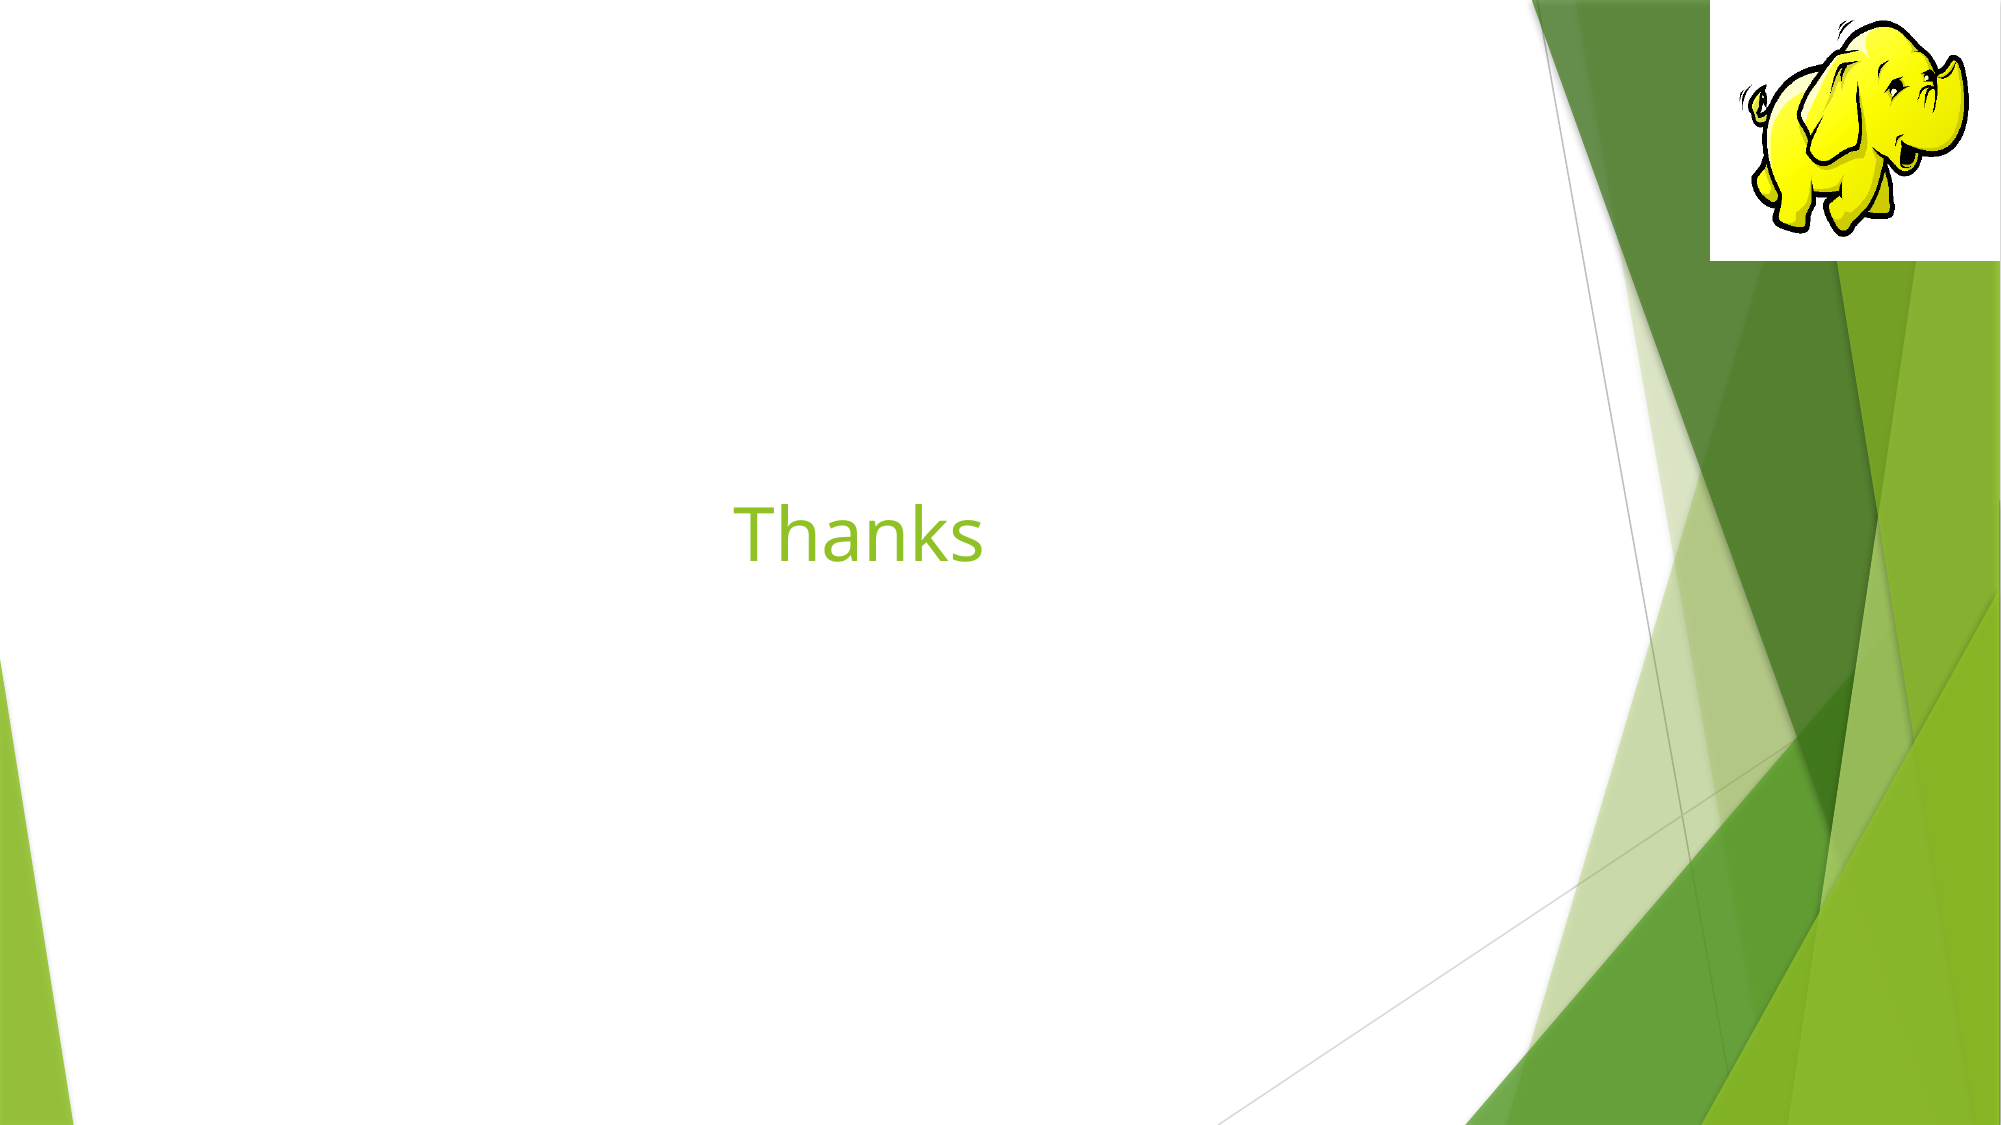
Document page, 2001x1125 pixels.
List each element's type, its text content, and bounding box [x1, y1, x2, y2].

title Thanks [154, 479, 1565, 696]
picture [1710, 0, 2000, 261]
